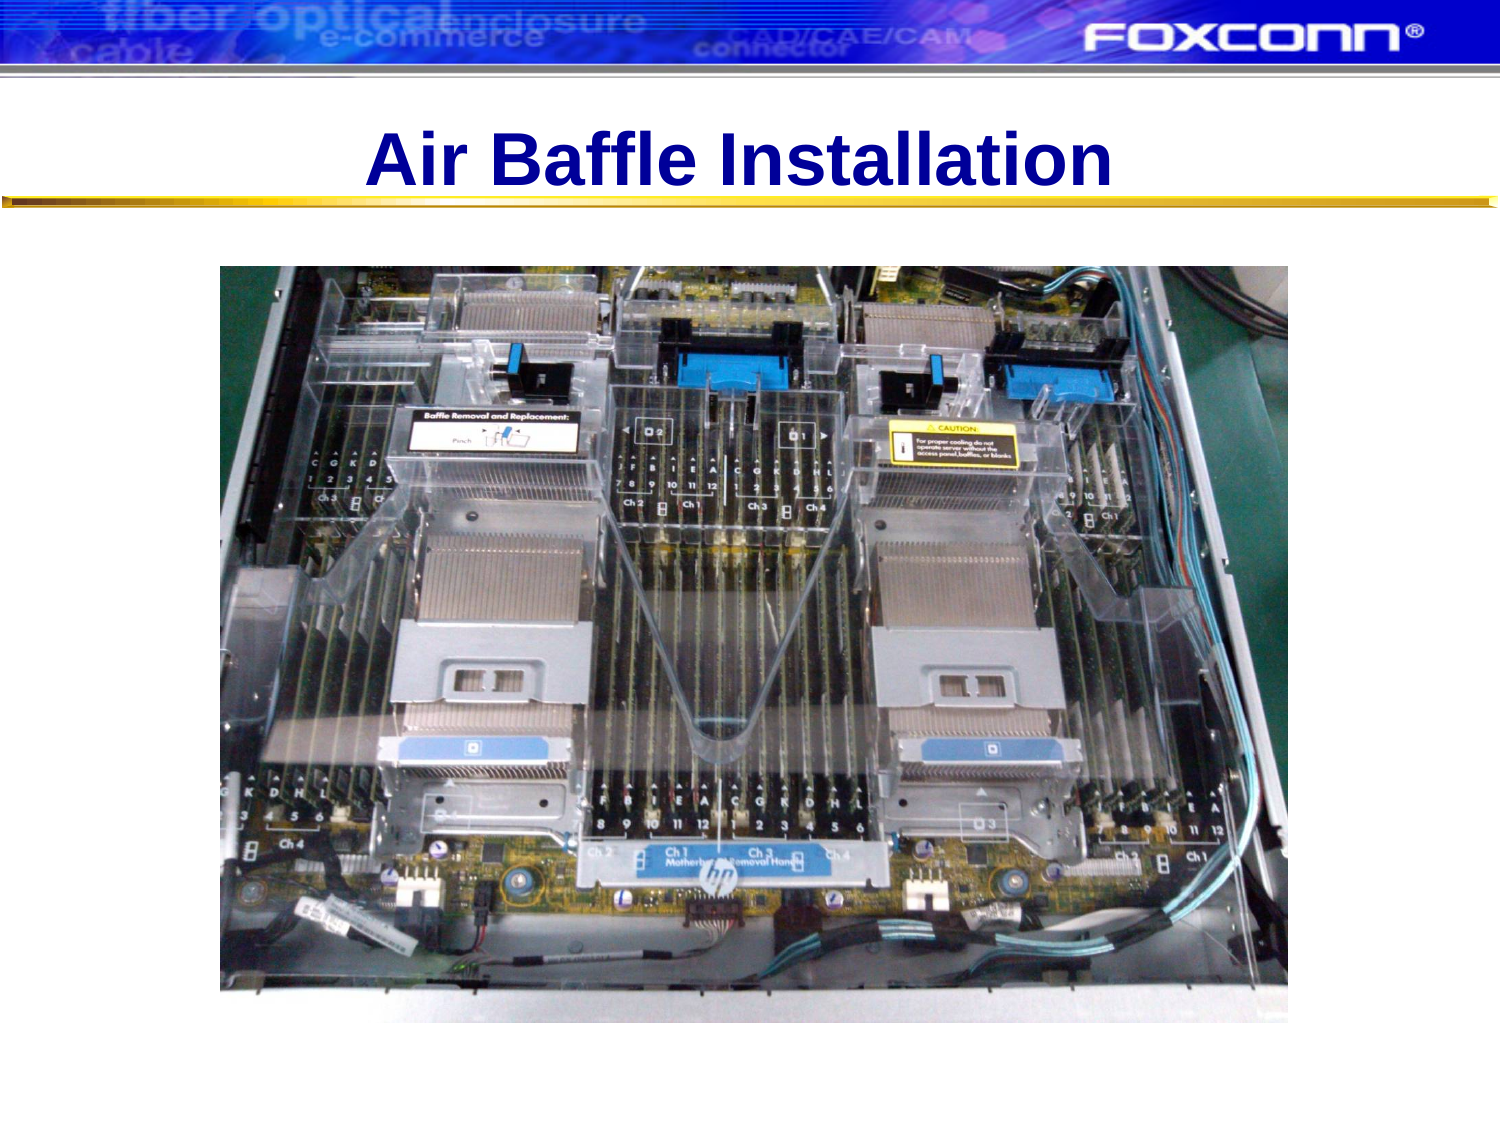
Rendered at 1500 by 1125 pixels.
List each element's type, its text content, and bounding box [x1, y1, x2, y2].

picture [0, 0, 1500, 78]
title Air Baffle Installation [50, 70, 1450, 208]
picture [220, 266, 1288, 1024]
